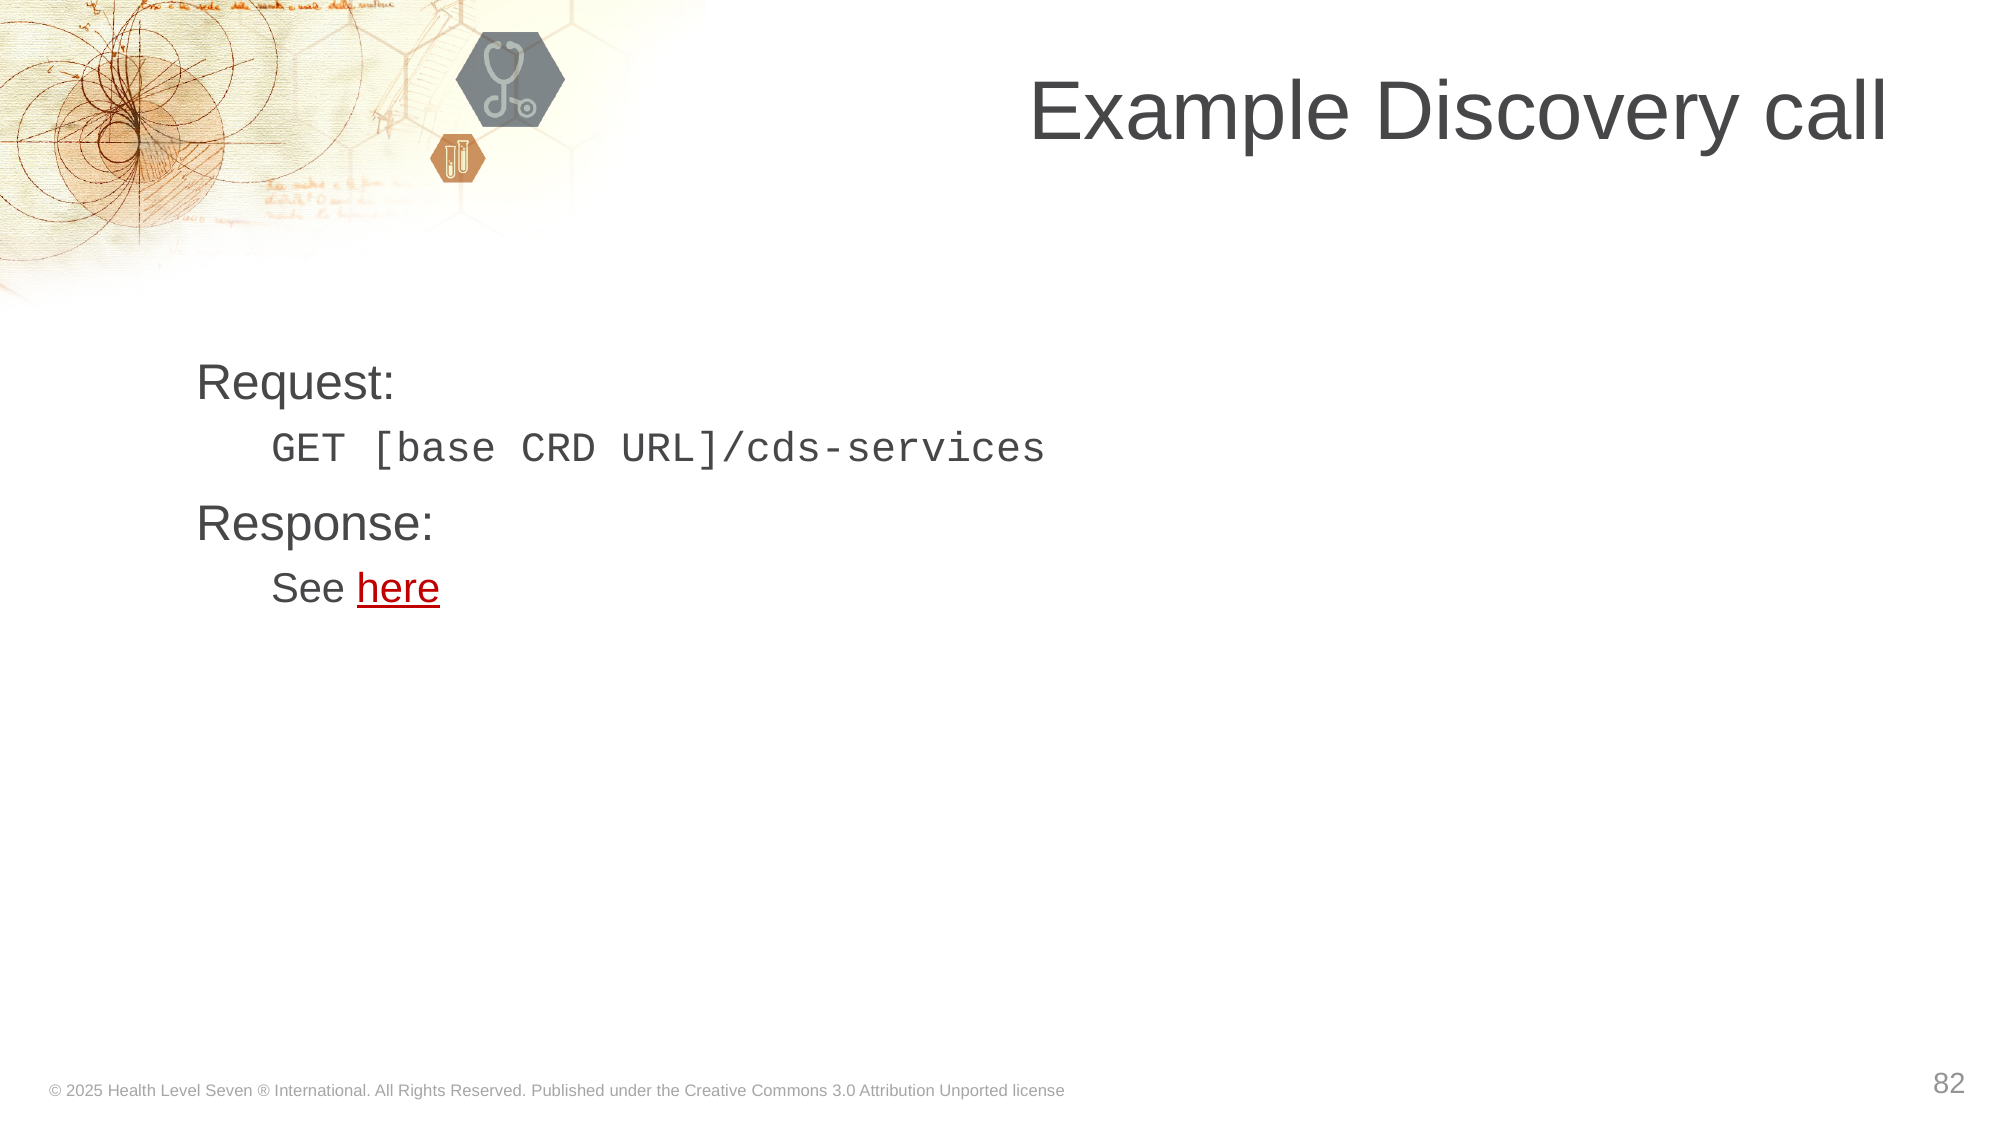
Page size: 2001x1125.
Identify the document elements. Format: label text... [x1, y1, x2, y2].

title Example Discovery call [648, 59, 1904, 188]
list Request: GET [base CRD URL]/cds-services Response: See here [181, 342, 1904, 1016]
slide_number 82 [1515, 1064, 1966, 1125]
picture [0, 0, 706, 310]
